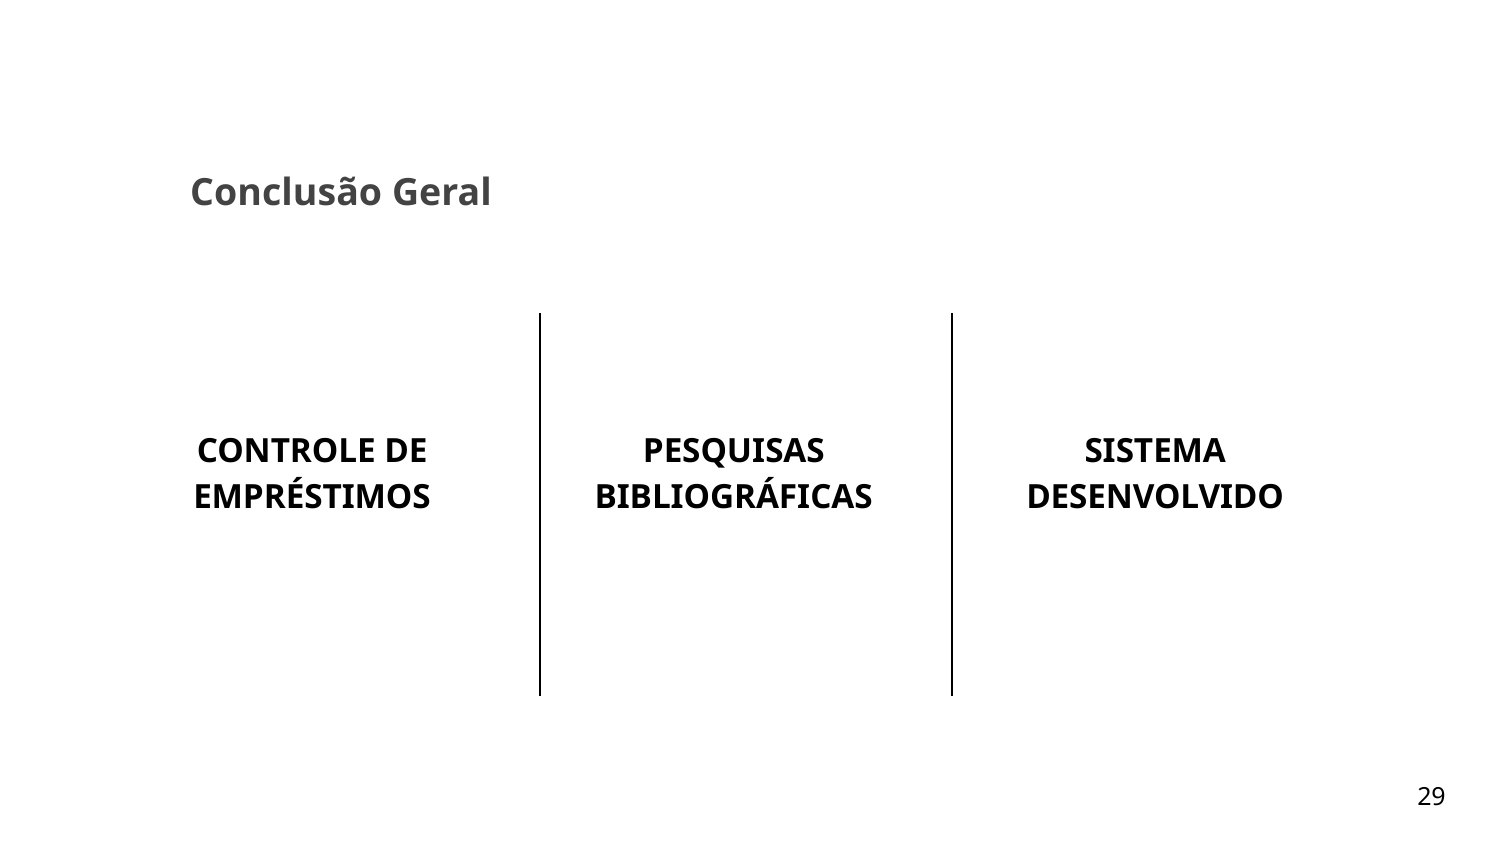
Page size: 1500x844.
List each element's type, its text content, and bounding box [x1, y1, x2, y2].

title CONTROLE DE EMPRÉSTIMOS [145, 478, 480, 531]
slide_number ‹#› [1402, 764, 1493, 830]
title Conclusão Geral [175, 153, 1332, 233]
title PESQUISAS BIBLIOGRÁFICAS [566, 478, 901, 531]
title SISTEMA DESENVOLVIDO [988, 478, 1323, 531]
